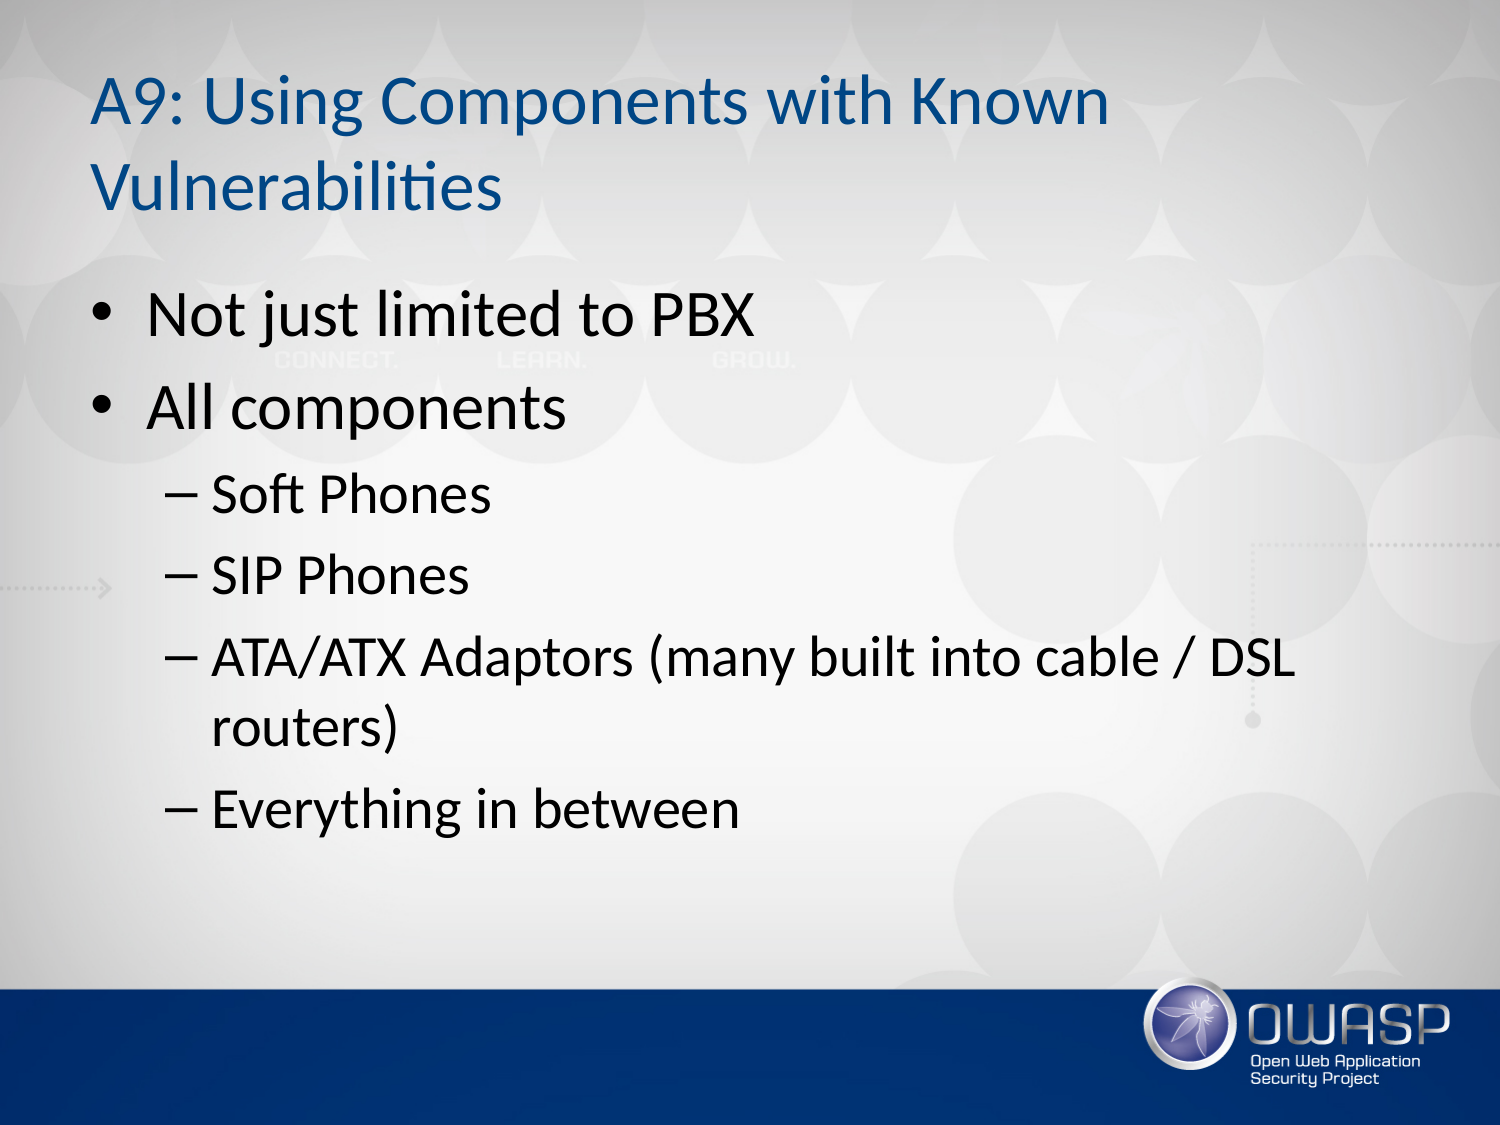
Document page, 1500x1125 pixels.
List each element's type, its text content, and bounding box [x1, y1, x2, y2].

picture [0, 0, 1500, 1125]
title A9: Using Components with Known Vulnerabilities [75, 45, 1425, 233]
list Not just limited to PBX All components Soft Phones SIP Phones ATA/ATX Adaptors (many built into cable / DSL routers) Everything in between [75, 262, 1425, 940]
